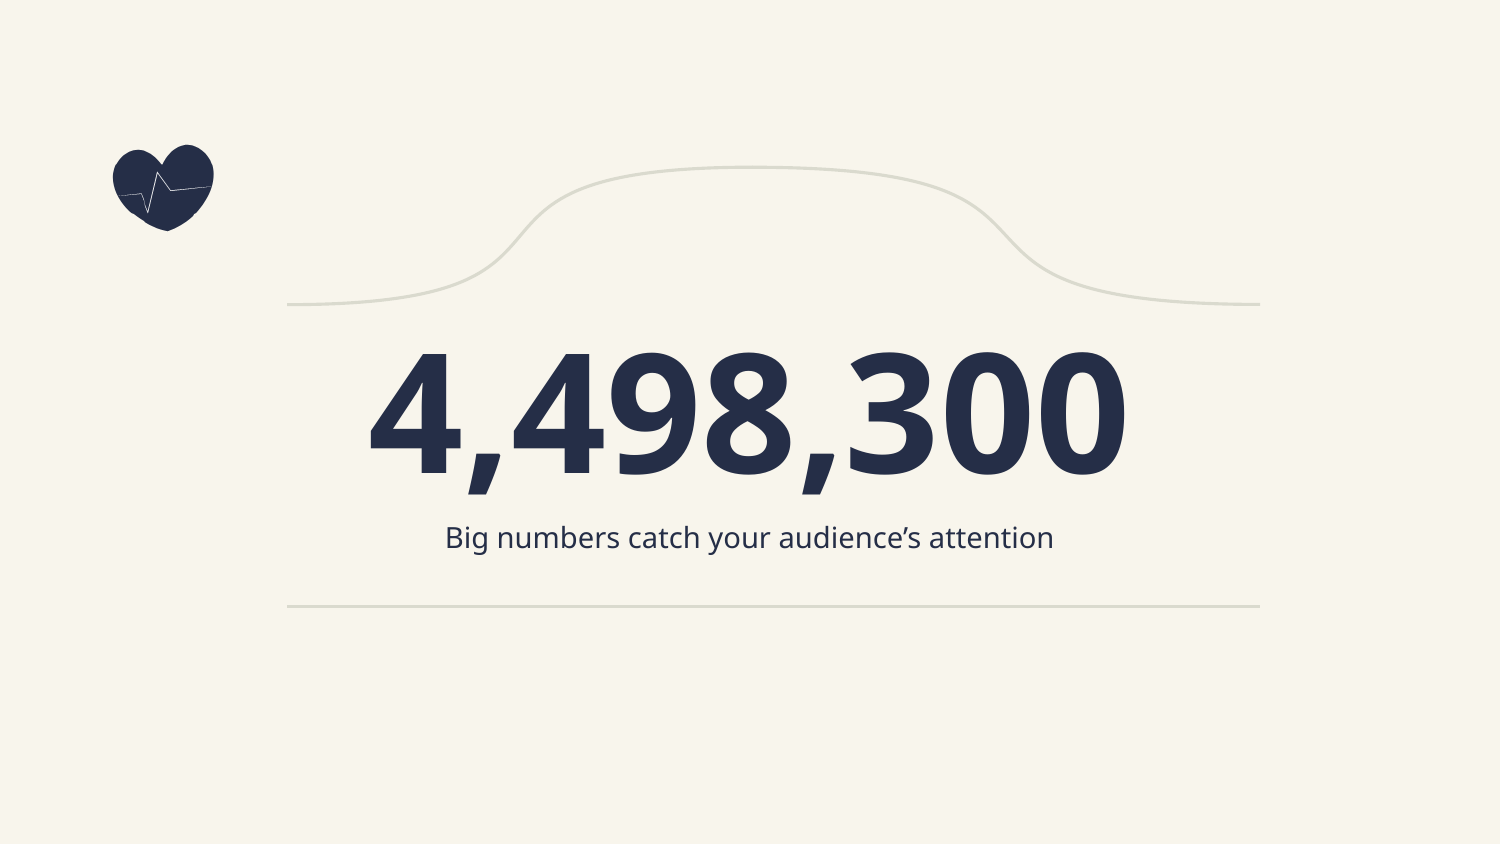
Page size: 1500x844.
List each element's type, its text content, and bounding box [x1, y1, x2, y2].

subtitle Big numbers catch your audience’s attention [210, 507, 1290, 567]
picture [78, 92, 259, 269]
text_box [286, 166, 1261, 305]
title 4,498,300 [210, 327, 1290, 488]
